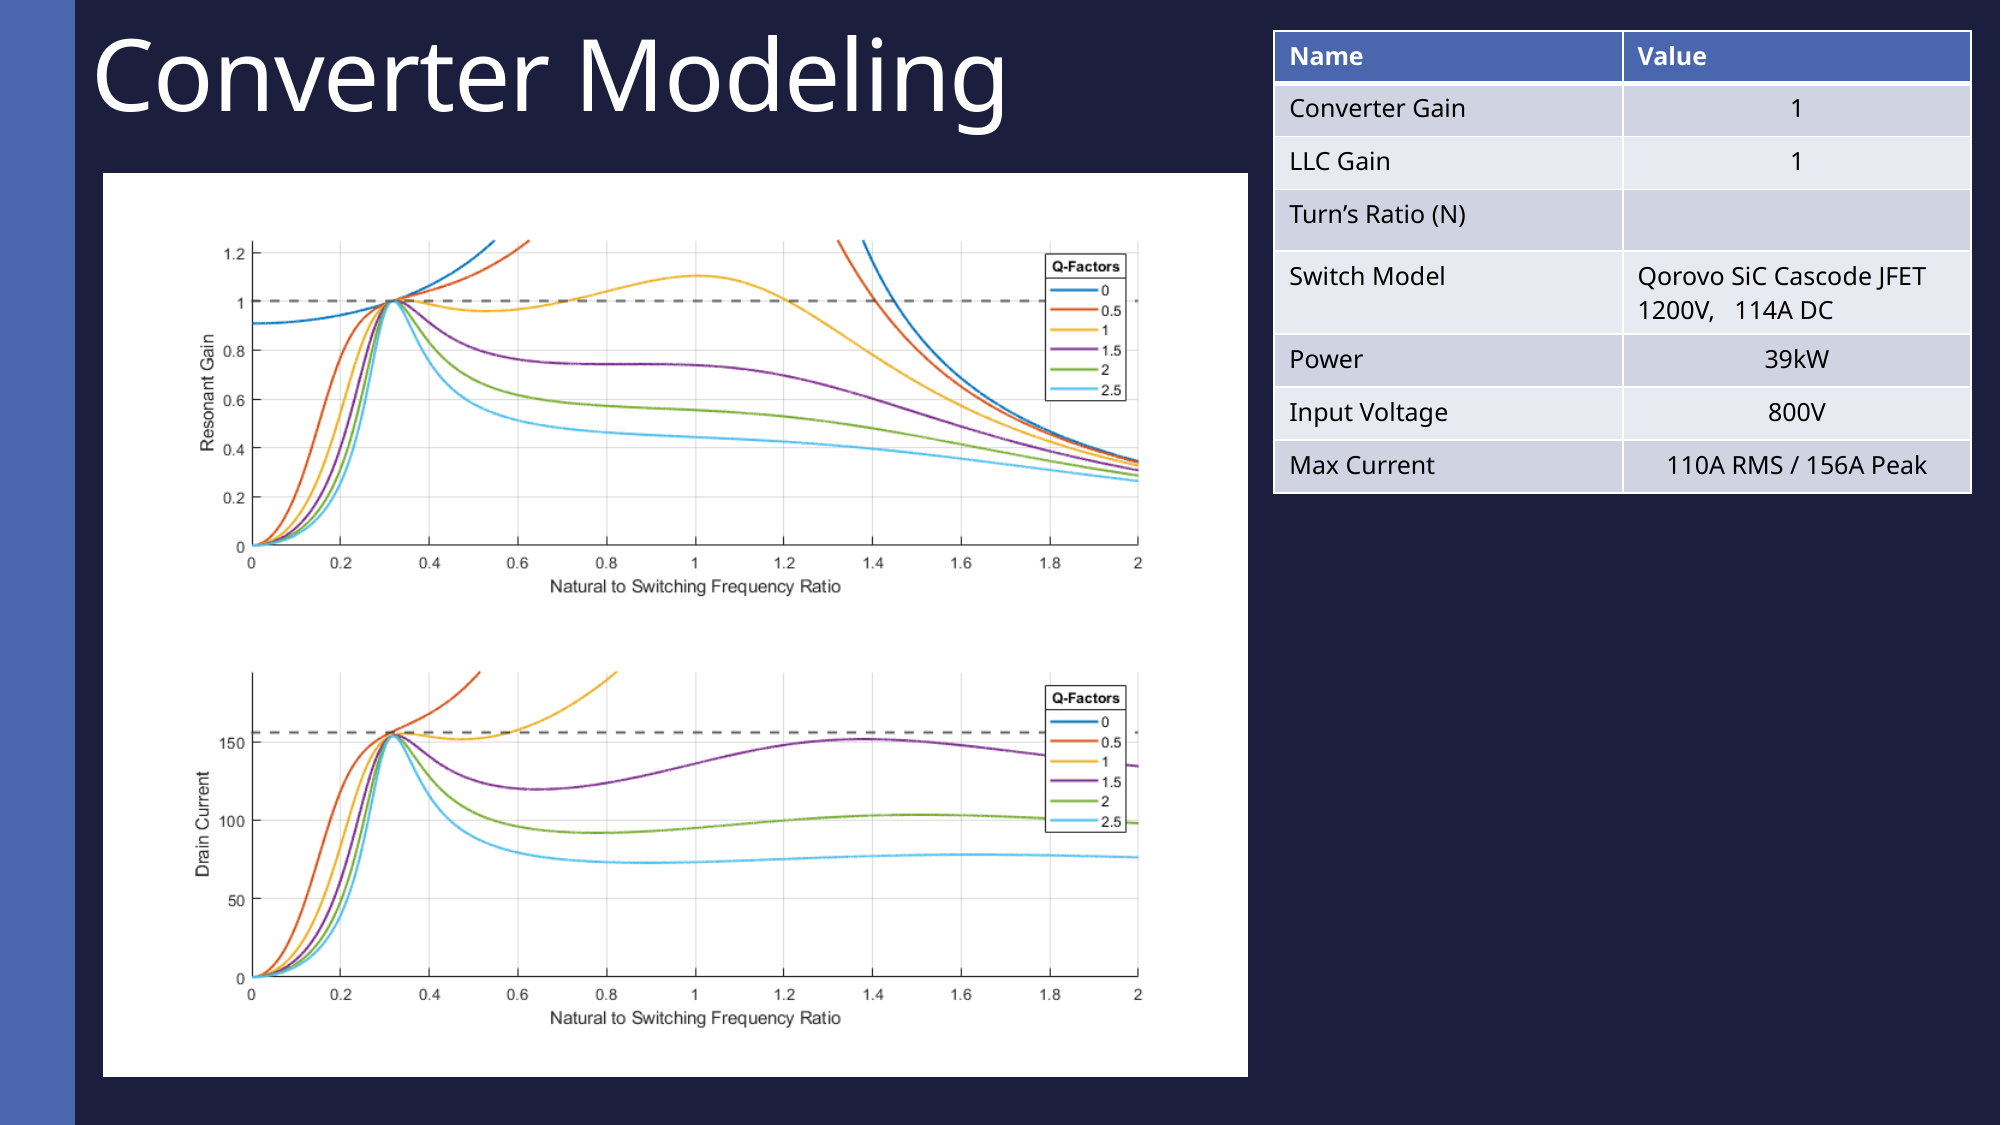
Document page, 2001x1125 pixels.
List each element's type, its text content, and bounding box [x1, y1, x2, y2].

title Converter Modeling [76, 0, 1933, 140]
picture [103, 173, 1248, 1077]
